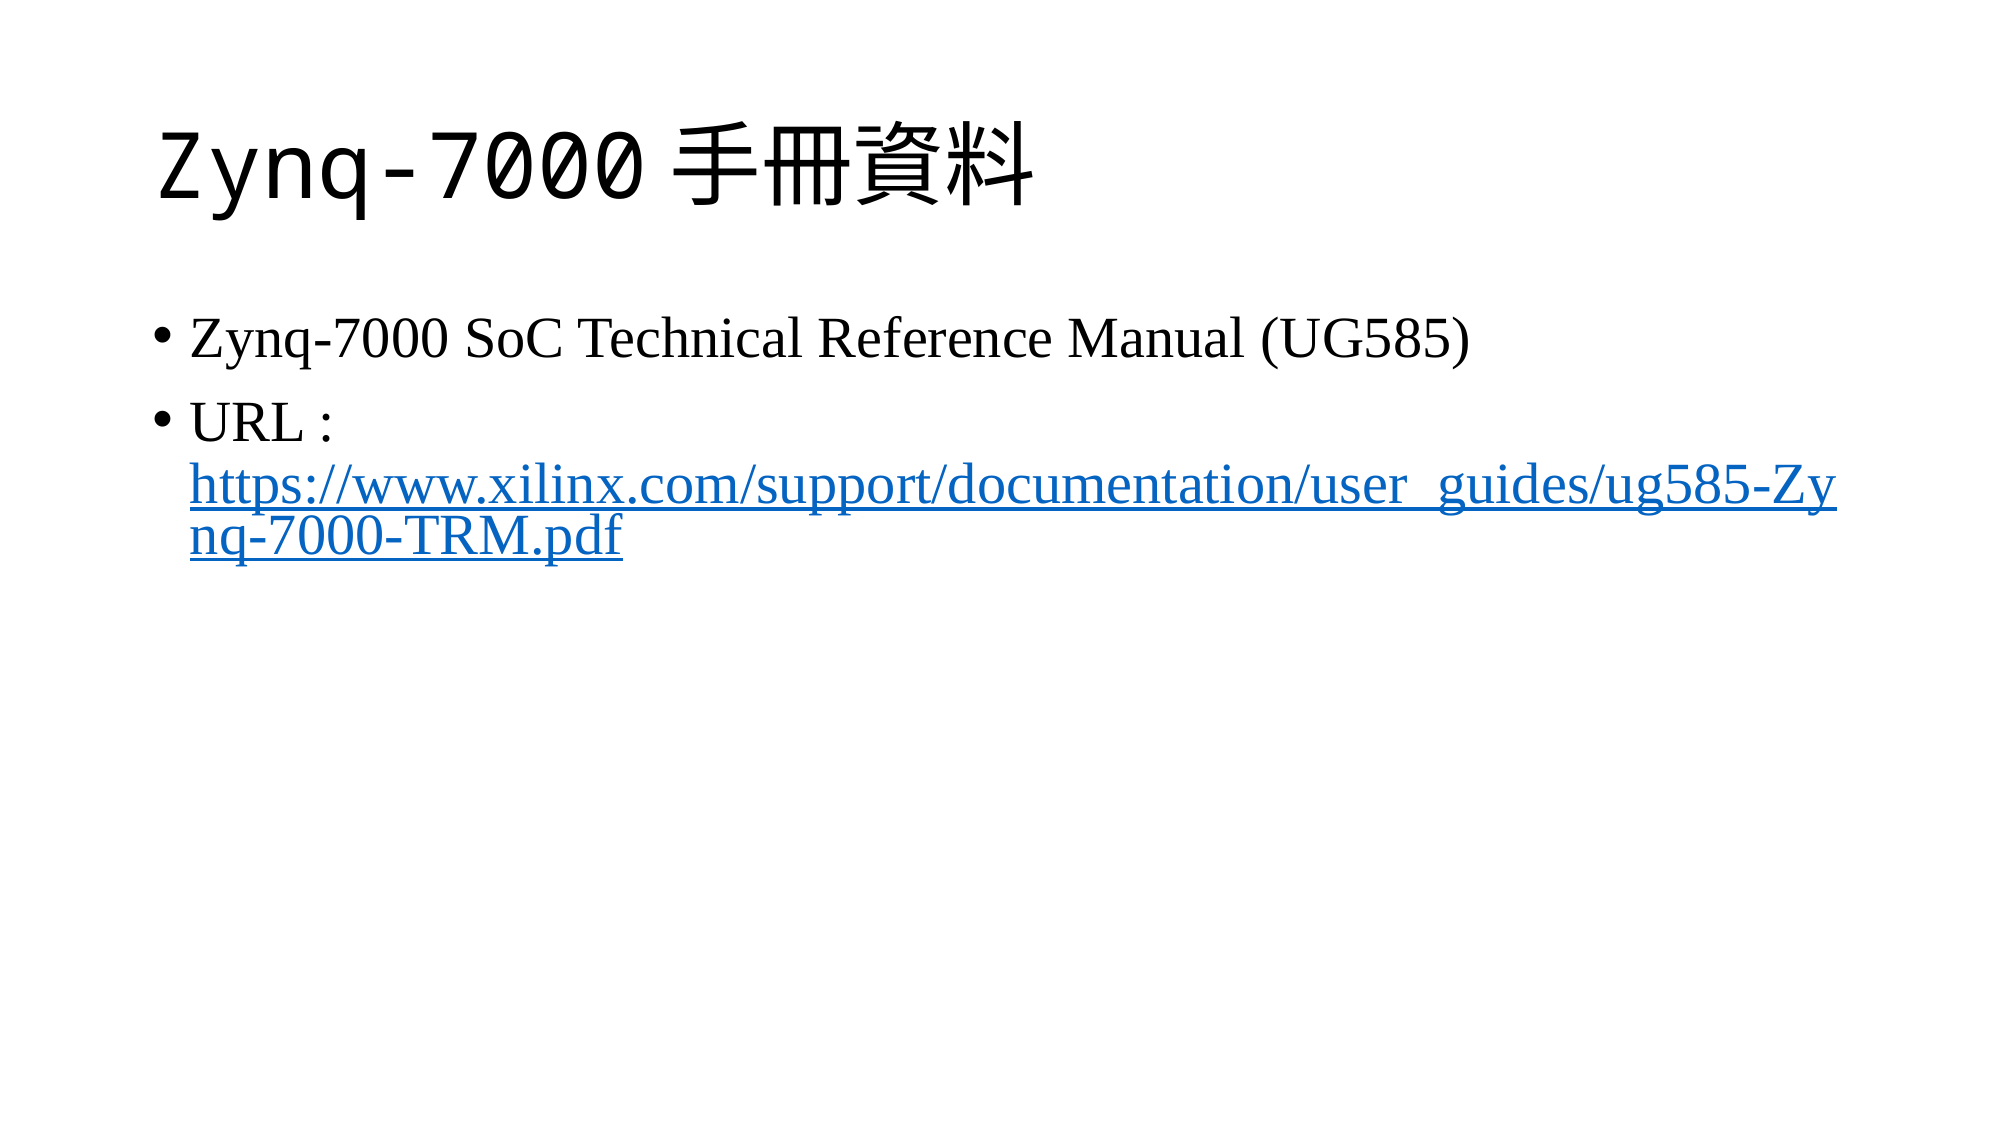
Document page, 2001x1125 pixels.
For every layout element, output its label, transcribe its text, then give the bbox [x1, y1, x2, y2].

list Zynq-7000 SoC Technical Reference Manual (UG585) URL : https://www.xilinx.com/support/documentation/user_guides/ug585-Zynq-7000-TRM.pdf [137, 299, 1863, 1014]
title Zynq-7000手冊資料 [137, 59, 1863, 278]
